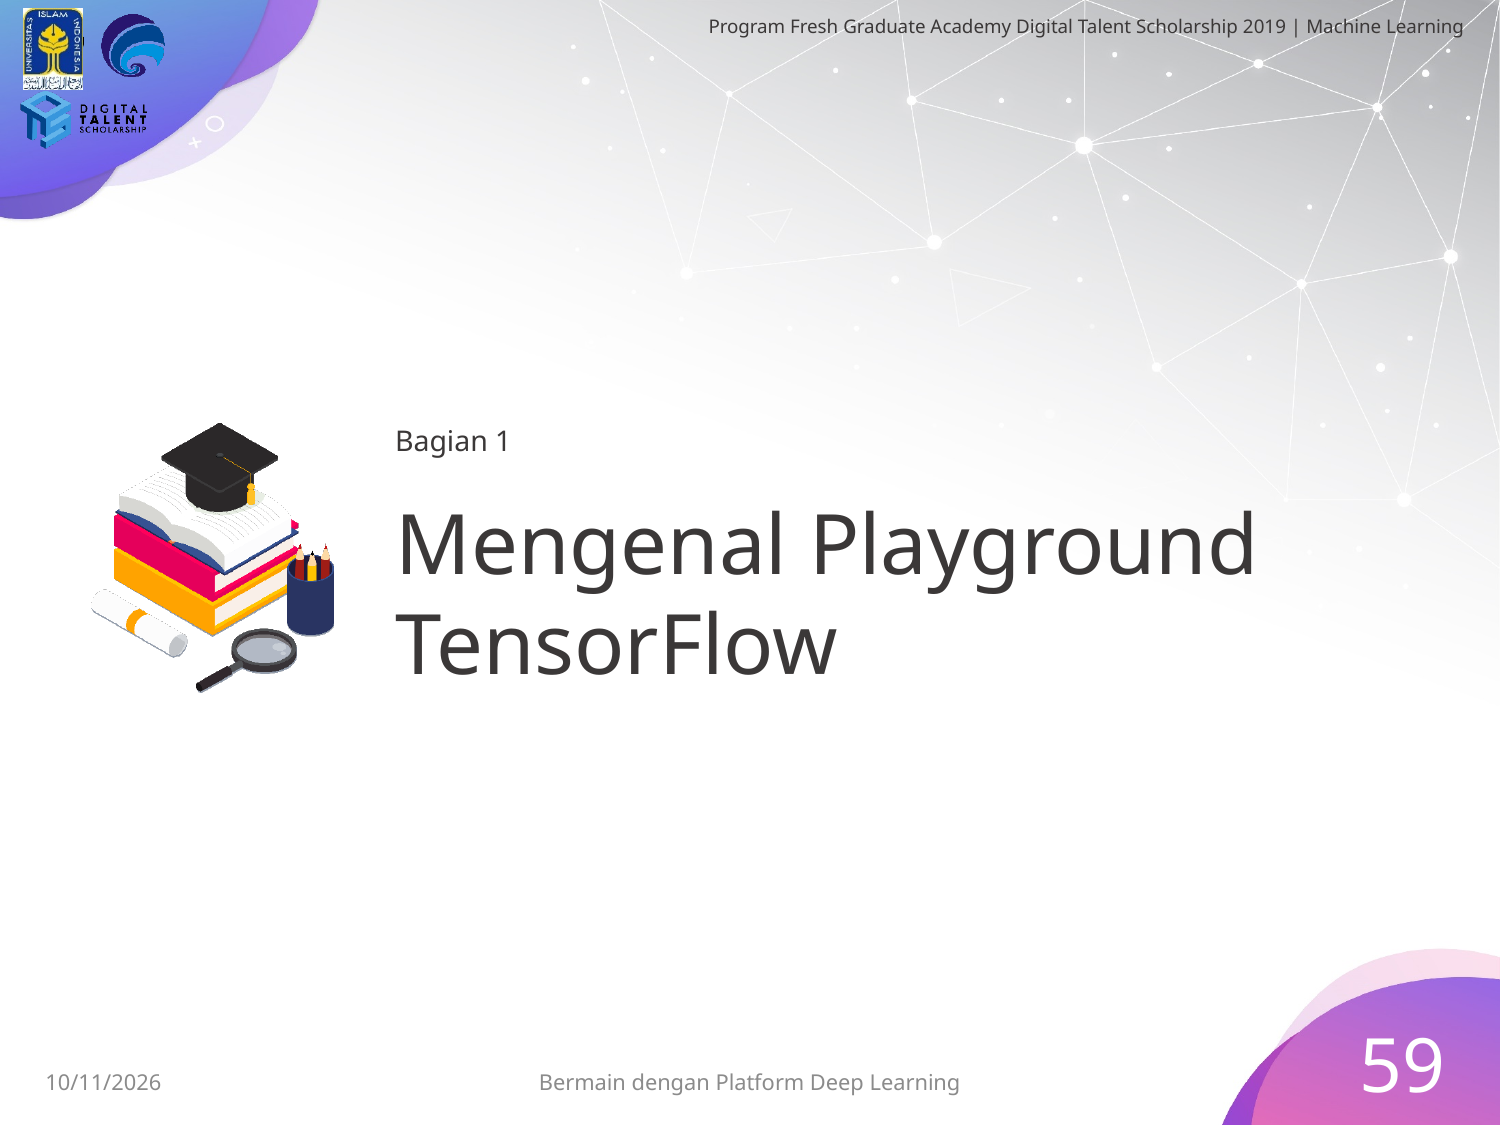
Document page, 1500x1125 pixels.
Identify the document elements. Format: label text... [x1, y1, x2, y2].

title Mengenal Playground TensorFlow [380, 483, 1396, 700]
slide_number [30, 1053, 272, 1114]
picture [0, 0, 1500, 1125]
slide_number 59 [1327, 1023, 1478, 1114]
footer Bermain dengan Platform Deep Learning [382, 1053, 1118, 1114]
list Bagian 1 [380, 415, 1396, 465]
